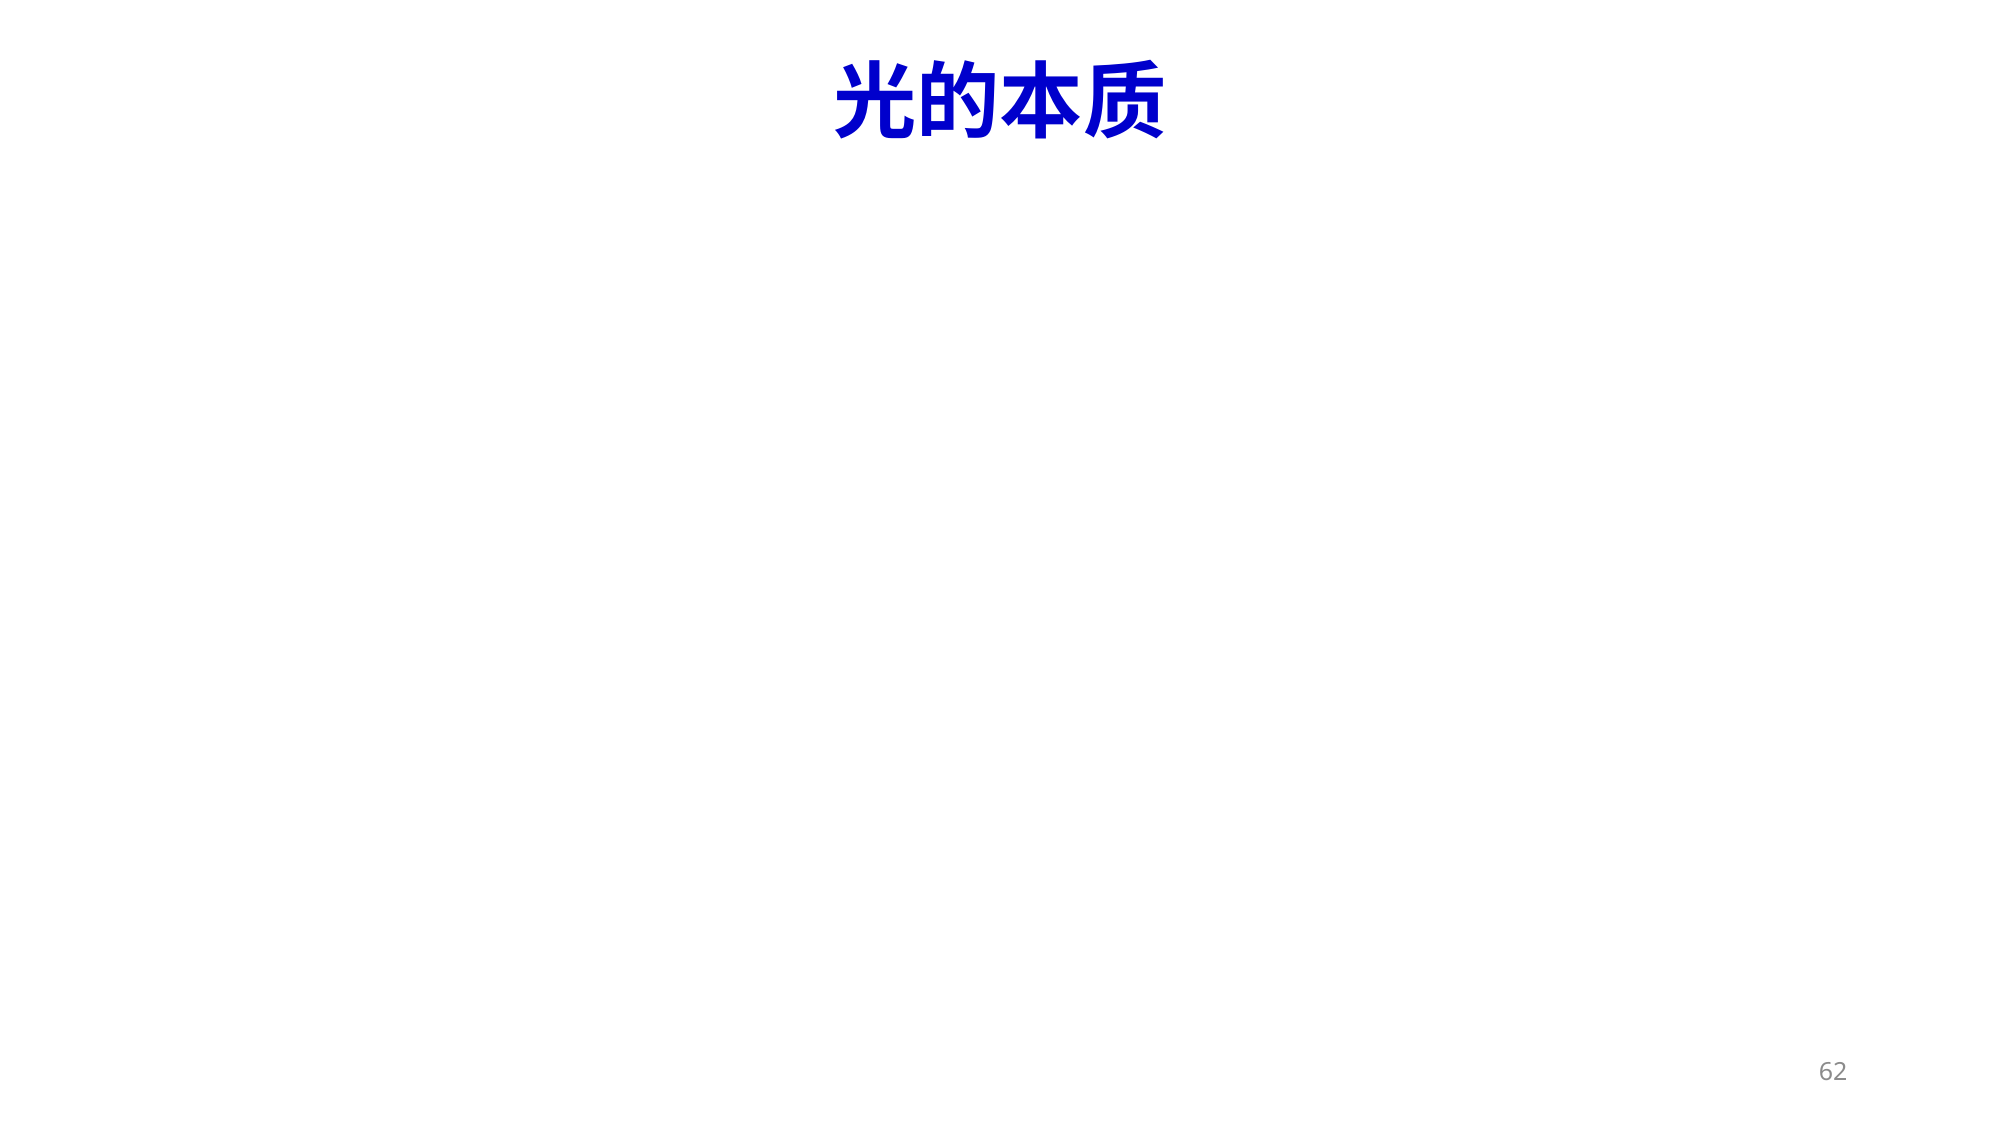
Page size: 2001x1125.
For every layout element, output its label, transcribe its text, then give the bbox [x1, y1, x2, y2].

text_box 光的本质 [50, 40, 1950, 256]
slide_number 62 [1412, 1042, 1863, 1103]
